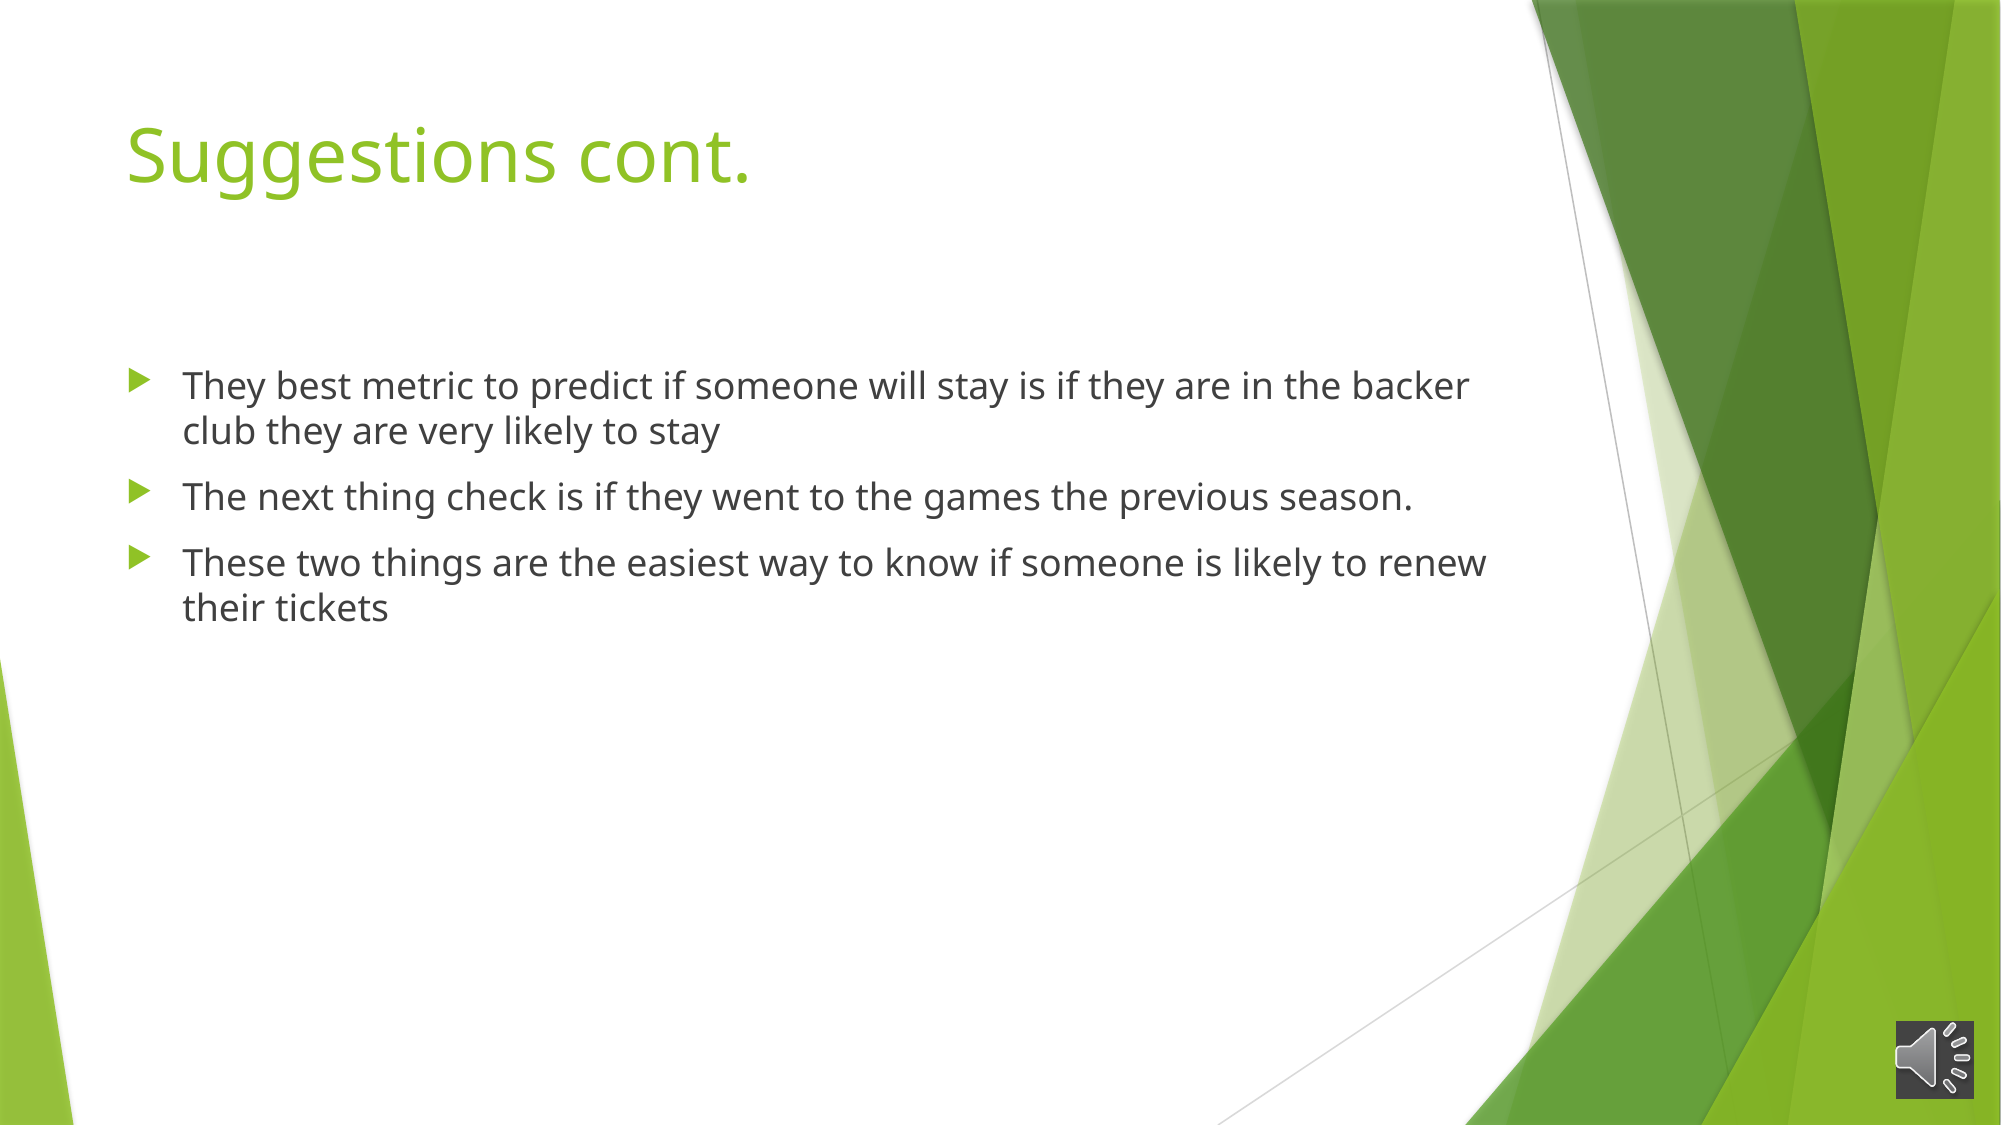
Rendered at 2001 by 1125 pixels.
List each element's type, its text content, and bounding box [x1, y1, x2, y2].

title Suggestions cont. [111, 99, 1522, 317]
list They best metric to predict if someone will stay is if they are in the backer club they are very likely to stay The next thing check is if they went to the games the previous season. These two things are the easiest way to know if someone is likely to renew their tickets [111, 354, 1522, 992]
picture [1894, 1019, 1976, 1101]
